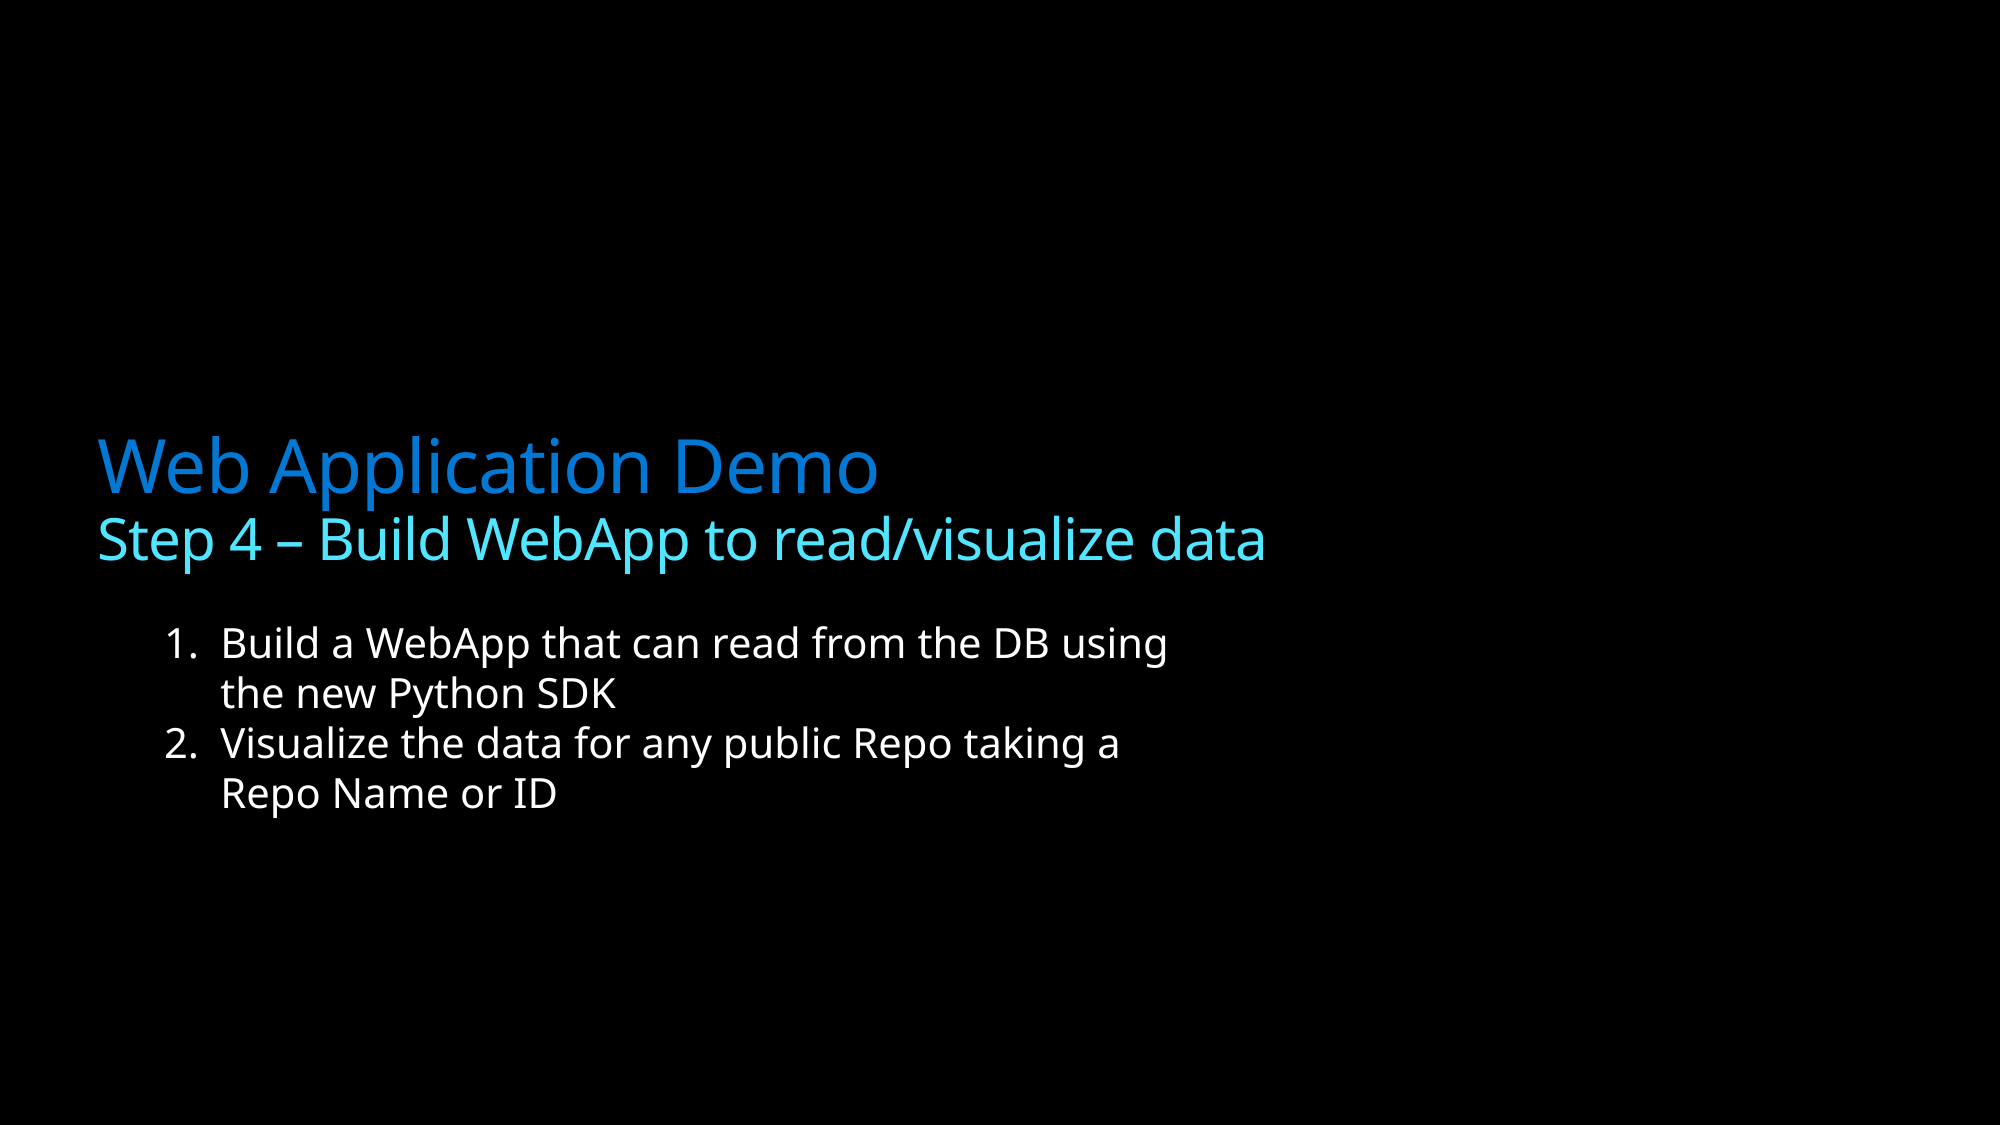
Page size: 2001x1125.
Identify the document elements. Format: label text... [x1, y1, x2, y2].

text_box Build a WebApp that can read from the DB using the new Python SDK Visualize the data for any public Repo taking a Repo Name or ID [149, 609, 1212, 837]
title Web Application Demo Step 4 – Build WebApp to read/visualize data [97, 427, 1398, 573]
